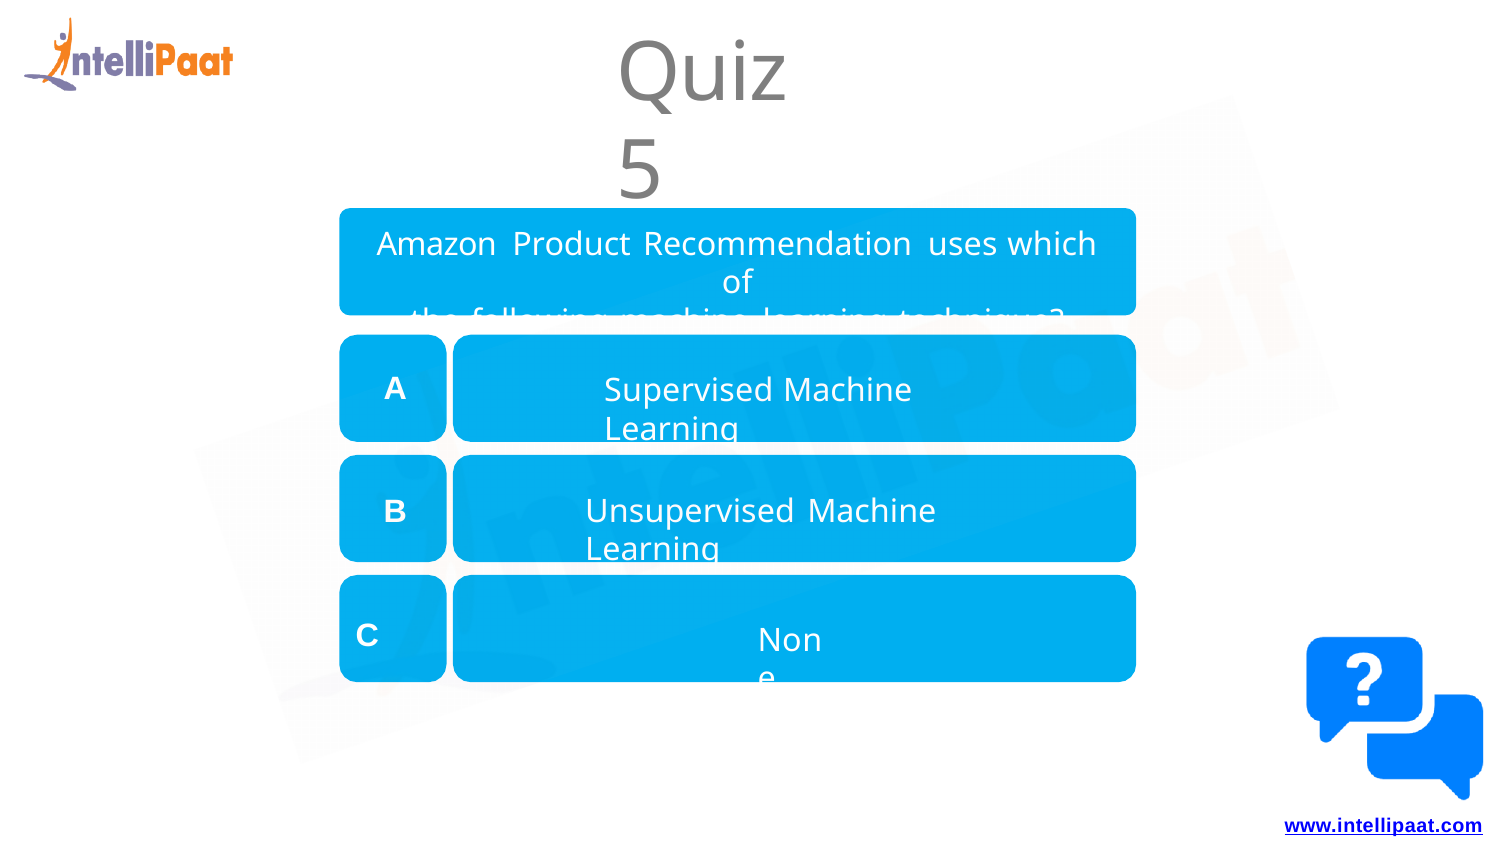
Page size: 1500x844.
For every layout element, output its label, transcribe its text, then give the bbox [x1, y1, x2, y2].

picture [193, 94, 1500, 844]
title Quiz 5 [614, 15, 859, 93]
picture [24, 16, 233, 91]
